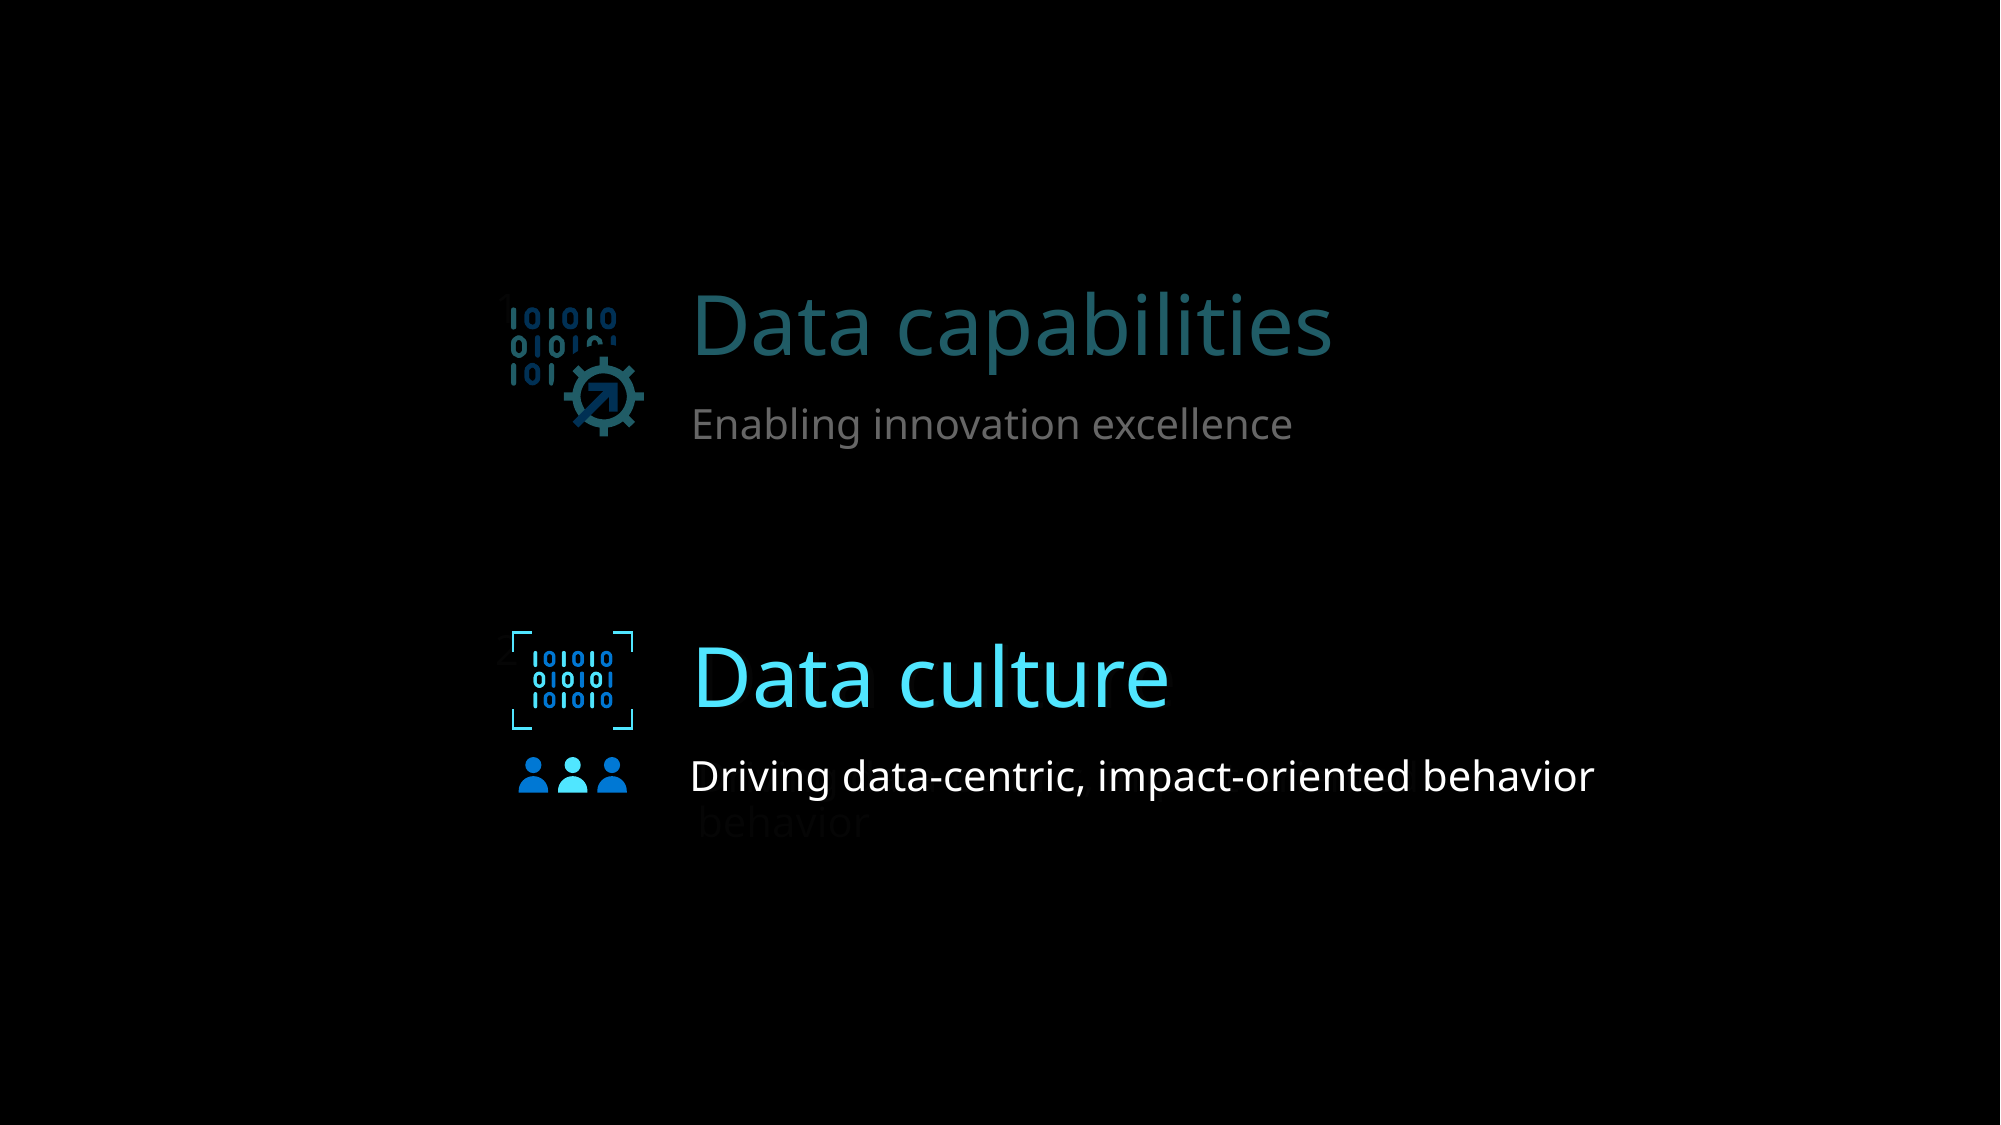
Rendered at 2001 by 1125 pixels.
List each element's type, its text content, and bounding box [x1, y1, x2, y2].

text_box 1 [464, 257, 1739, 484]
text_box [512, 632, 633, 793]
text_box 2 [464, 599, 1638, 826]
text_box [509, 293, 657, 449]
